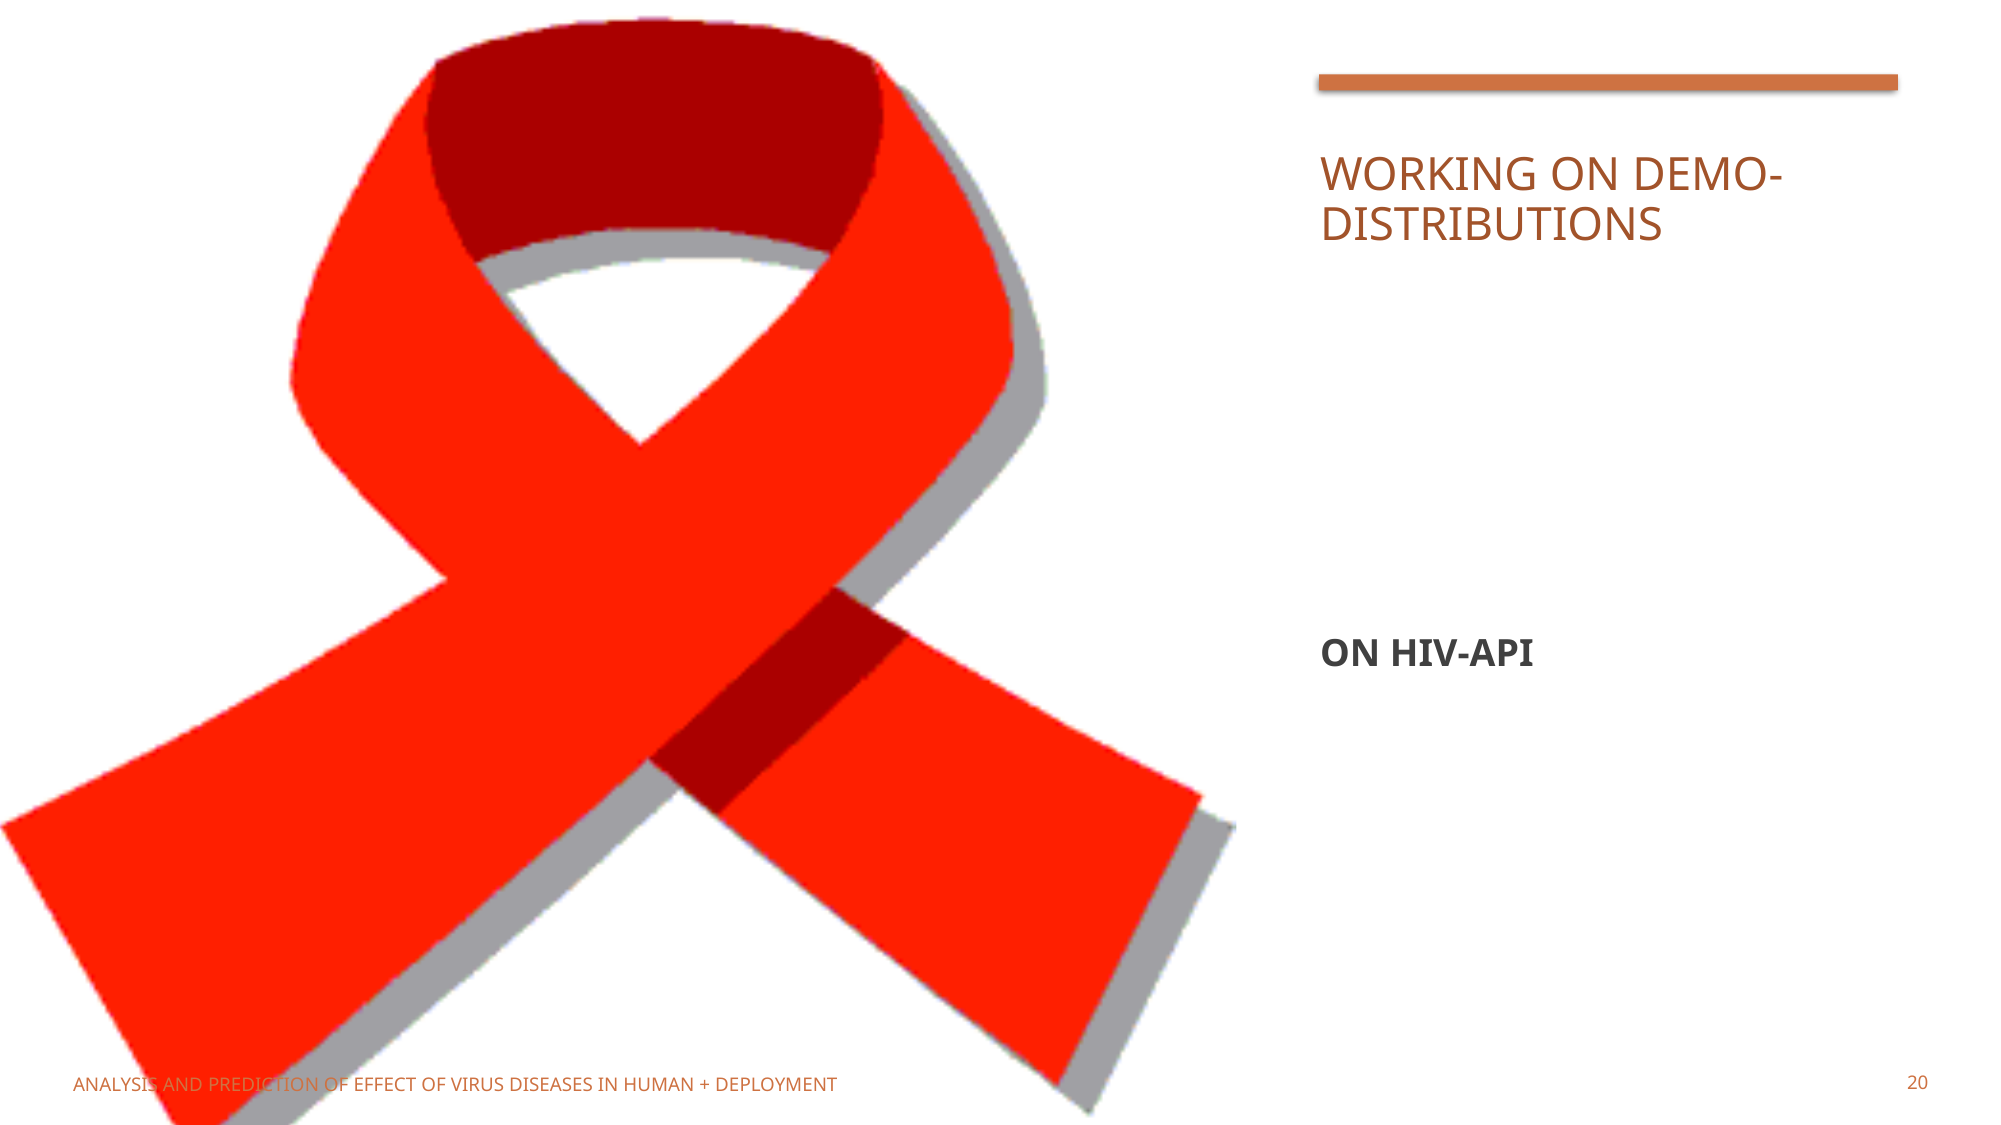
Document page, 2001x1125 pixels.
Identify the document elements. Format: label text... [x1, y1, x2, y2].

list ON hiv-api [1305, 337, 1862, 972]
slide_number 20 [1770, 1053, 1944, 1114]
title Working on demo-Distributions [1305, 32, 1862, 308]
picture [0, 0, 1237, 1125]
